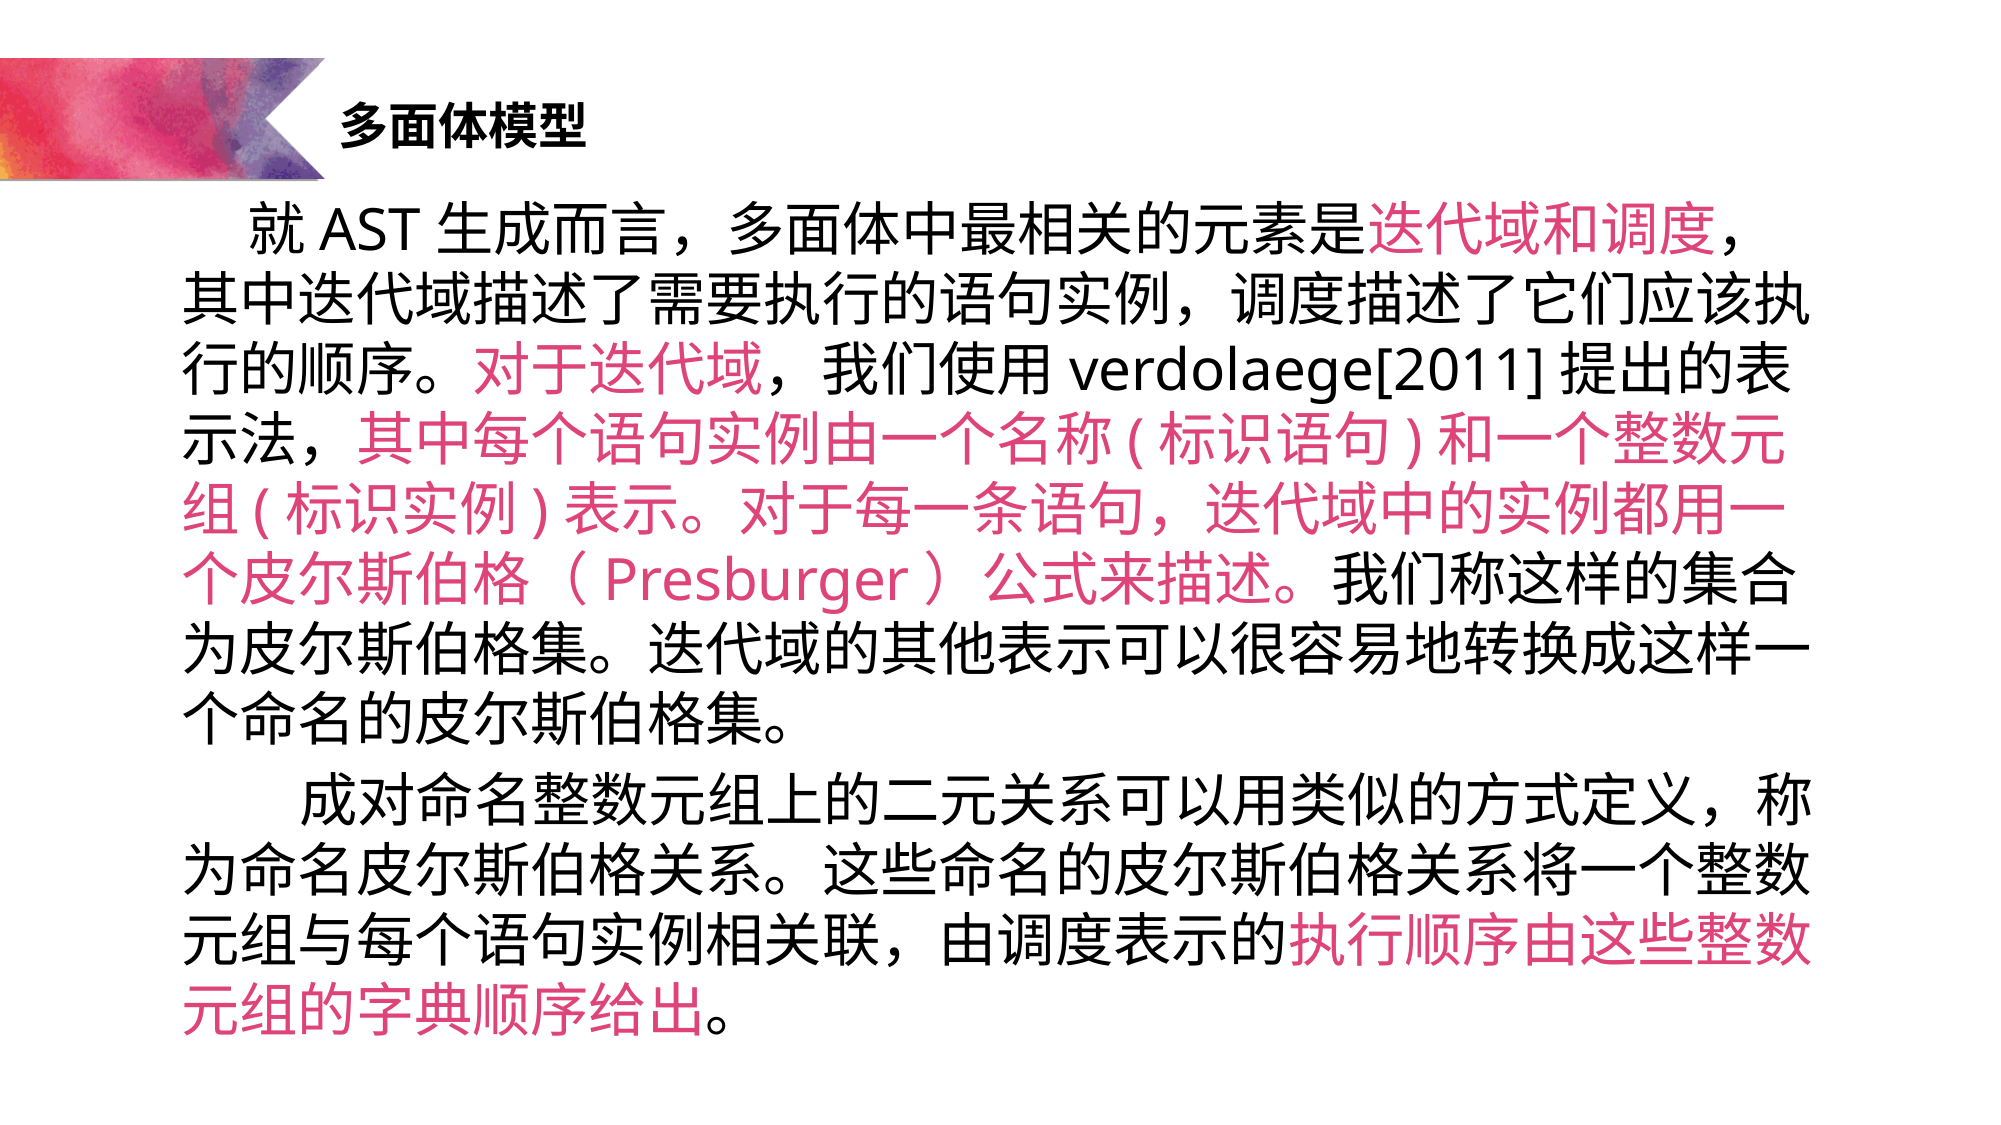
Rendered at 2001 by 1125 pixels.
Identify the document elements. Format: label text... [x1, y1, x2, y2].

text_box 就AST生成而言，多面体中最相关的元素是迭代域和调度，其中迭代域描述了需要执行的语句实例，调度描述了它们应该执行的顺序。对于迭代域，我们使用verdolaege[2011]提出的表示法，其中每个语句实例由一个名称(标识语句)和一个整数元组(标识实例)表示。对于每一条语句，迭代域中的实例都用一个皮尔斯伯格（Presburger）公式来描述。我们称这样的集合为皮尔斯伯格集。迭代域的其他表示可以很容易地转换成这样一个命名的皮尔斯伯格集。 成对命名整数元组上的二元关系可以用类似的方式定义，称为命名皮尔斯伯格关系。这些命名的皮尔斯伯格关系将一个整数元组与每个语句实例相关联，由调度表示的执行顺序由这些整数元组的字典顺序给出。 [181, 191, 1819, 1044]
text_box 多面体模型 [329, 87, 604, 163]
picture [0, 58, 326, 179]
